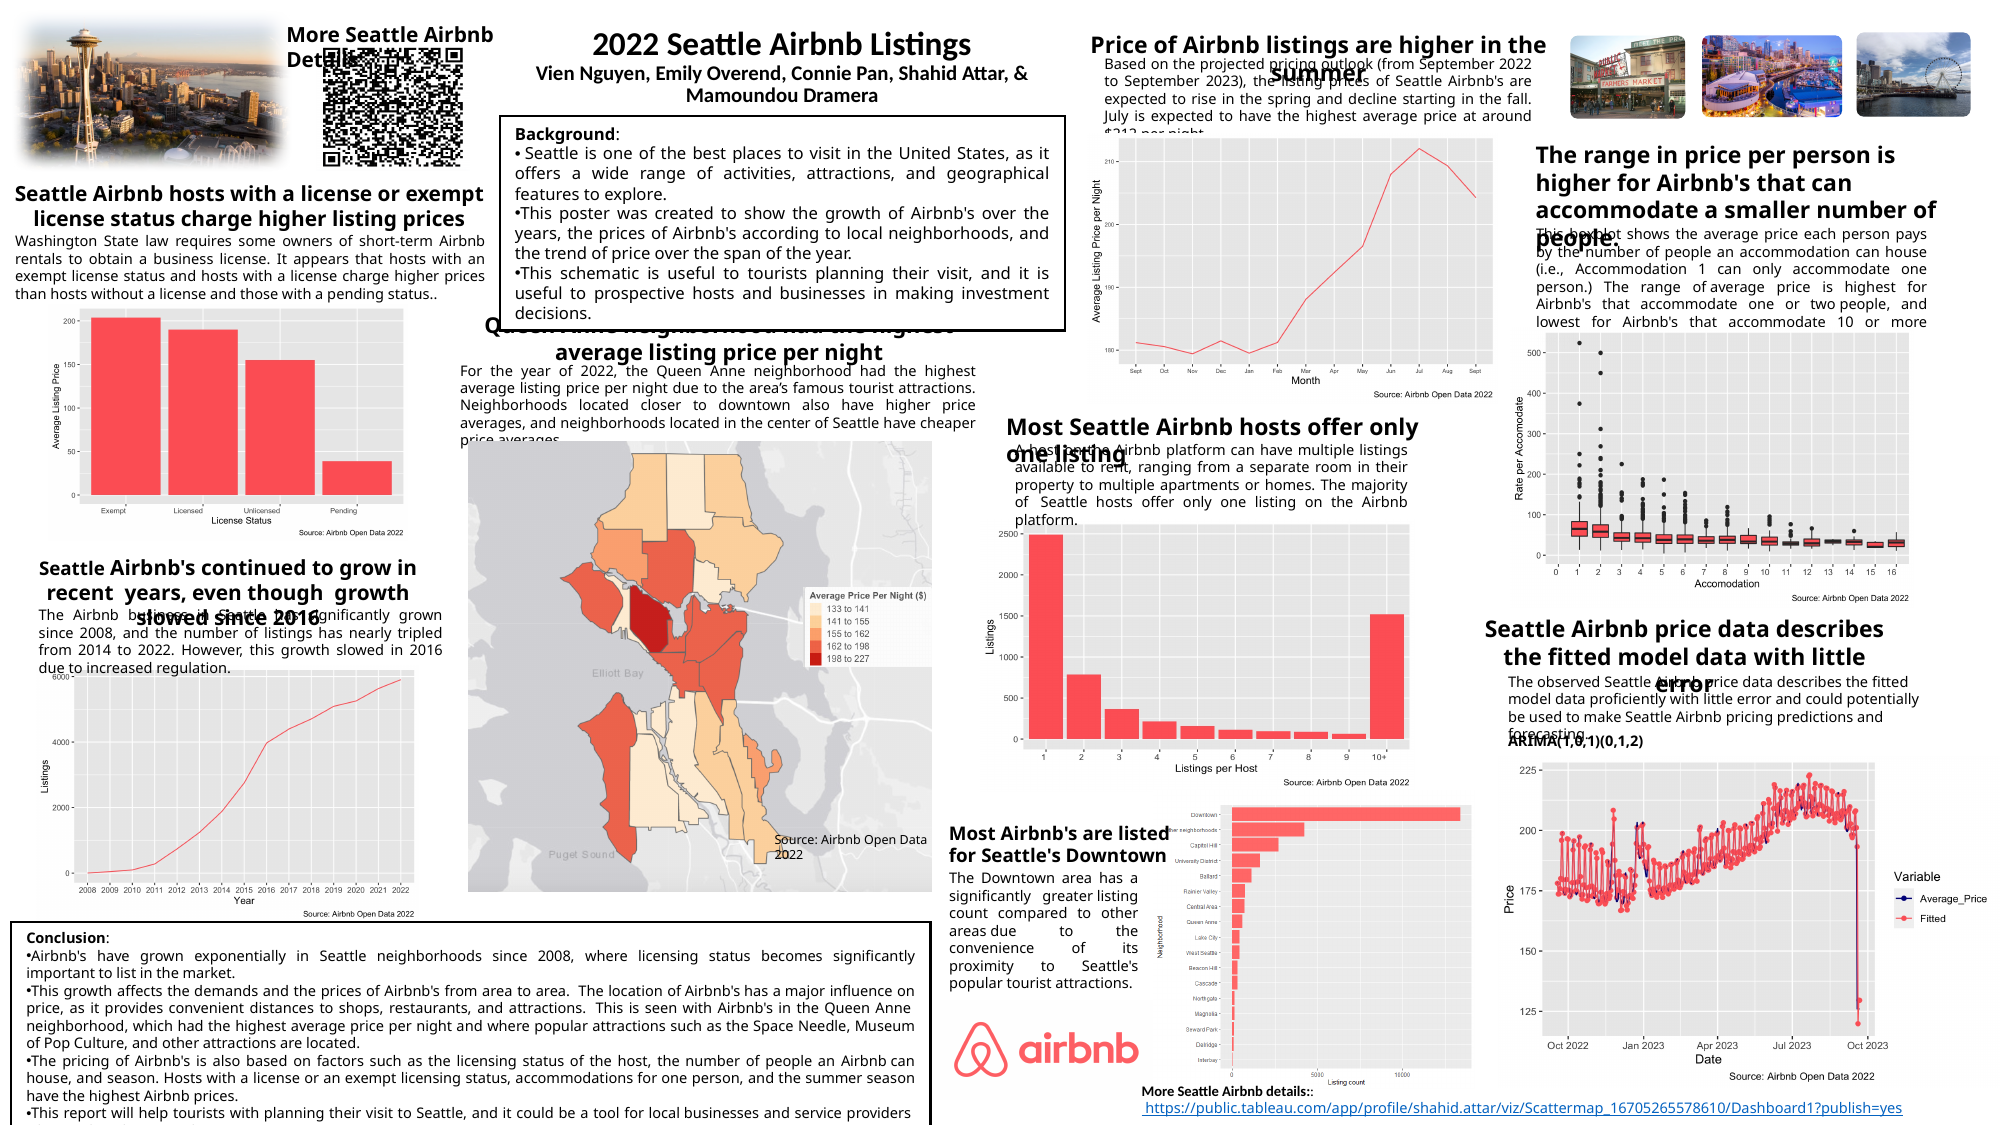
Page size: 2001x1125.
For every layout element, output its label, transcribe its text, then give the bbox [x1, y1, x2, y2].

text_box Background: Seattle is one of the best places to visit in the United States, as it offers a wide range of activities, attractions, and geographical features to explore. This poster was created to show the growth of Airbnb's over the years, the prices of Airbnb's according to local neighborhoods, and the trend of price over the span of the year. This schematic is useful to tourists planning their visit, and it is useful to prospective hosts and businesses in making investment decisions. [499, 115, 1066, 332]
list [47, 304, 408, 541]
title 2022 Seattle Airbnb Listings Vien Nguyen, Emily Overend, Connie Pan, Shahid Attar, & Mamoundou Dramera [495, 47, 1057, 87]
picture [1570, 35, 1686, 119]
text_box The range in price per person is higher for Airbnb's that can accommodate a smaller number of people. [1520, 133, 1956, 259]
text_box The Downtown area has a significantly greater listing count compared to other areas due to the convenience of its proximity to Seattle's popular tourist attractions. [934, 874, 1153, 999]
picture [468, 441, 932, 892]
text_box This boxplot shows the average price each person pays by the number of people an accommodation can house (i.e., Accommodation 1 can only accommodate one person.) The range of average price is highest for Airbnb's that accommodate one or two people, and lowest for Airbnb's that accommodate 10 or more people. [1521, 259, 1943, 355]
text_box The Airbnb business in Seattle has significantly grown since 2008, and the number of listings has nearly tripled from 2014 to 2022. However, this growth slowed in 2016 due to increased regulation. [23, 598, 458, 684]
text_box A host on the Airbnb platform can have multiple listings available to rent, ranging from a separate room in their property to multiple apartments or homes. The majority of Seattle hosts offer only one listing on the Airbnb platform. [999, 433, 1424, 536]
picture [1510, 327, 1914, 608]
picture [1087, 133, 1498, 404]
text_box More Seattle Airbnb details:: https://public.tableau.com/app/profile/shahid.attar/viz/Scattermap_16705265578610/Dashboard1?publish=yes [1126, 1074, 2000, 1125]
picture [36, 665, 419, 923]
picture [11, 9, 293, 173]
picture [1856, 32, 1971, 117]
text_box Seattle Airbnb's continued to grow in recent years, even though growth slowed since 2016 [5, 547, 452, 638]
text_box Most Airbnb's are listed for Seattle's Downtown [933, 813, 1153, 874]
text_box Price of Airbnb listings are higher in the summer [1057, 23, 1581, 94]
text_box Queen Anne neighborhood had the highest average listing price per night [429, 310, 1010, 372]
picture [316, 45, 470, 171]
text_box Conclusion: Airbnb's have grown exponentially in Seattle neighborhoods since 2008, where licensing status becomes significantly important to list in the market. This growth affects the demands and the prices of Airbnb's from area to area. The location of Airbnb's has a major influence on price, as it provides convenient distances to shops, restaurants, and attractions. This is seen with Airbnb's in the Queen Anne neighborhood, which had the highest average price per night and where popular attractions such as the Space Needle, Museum of Pop Culture, and other attractions are located. The pricing of Airbnb's is also based on factors such as the licensing status of the host, the number of people an Airbnb can house, and season. Hosts with a license or an exempt licensing status, accommodations for one person, and the summer season have the highest Airbnb prices. This report will help tourists with planning their visit to Seattle, and it could be a tool for local businesses and service providers when making business decisions. [10, 921, 932, 1125]
text_box Seattle Airbnb hosts with a license or exempt license status charge higher listing prices [0, 173, 499, 239]
text_box Seattle Airbnb price data describes the fitted model data with little error [1459, 607, 1910, 705]
text_box ARIMA(1,0,1)(0,1,2) [1493, 724, 1944, 757]
text_box Based on the projected pricing outlook (from September 2022 to September 2023), the listing prices of Seattle Airbnb's are expected to rise in the spring and decline starting in the fall. July is expected to have the highest average price at around $212 per night. [1089, 94, 1548, 150]
text_box Washington State law requires some owners of short-term Airbnb rentals to obtain a business license. It appears that hosts with an exempt license status and hosts with a license charge higher prices than hosts without a license and those with a pending status.. [0, 239, 499, 310]
picture [1701, 35, 1843, 118]
picture [1498, 756, 2000, 1088]
text_box The observed Seattle Airbnb price data describes the fitted model data proficiently with little error and could potentially be used to make Seattle Airbnb pricing predictions and forecasting. [1493, 665, 1944, 724]
text_box More Seattle Airbnb Details: [293, 14, 543, 80]
text_box For the year of 2022, the Queen Anne neighborhood had the highest average listing price per night due to the area’s famous tourist attractions. Neighborhoods located closer to downtown also have higher price averages, and neighborhoods located in the center of Seattle have cheaper price averages. [445, 372, 992, 457]
picture [931, 519, 1475, 1100]
text_box Most Seattle Airbnb hosts offer only one listing [991, 404, 1458, 475]
